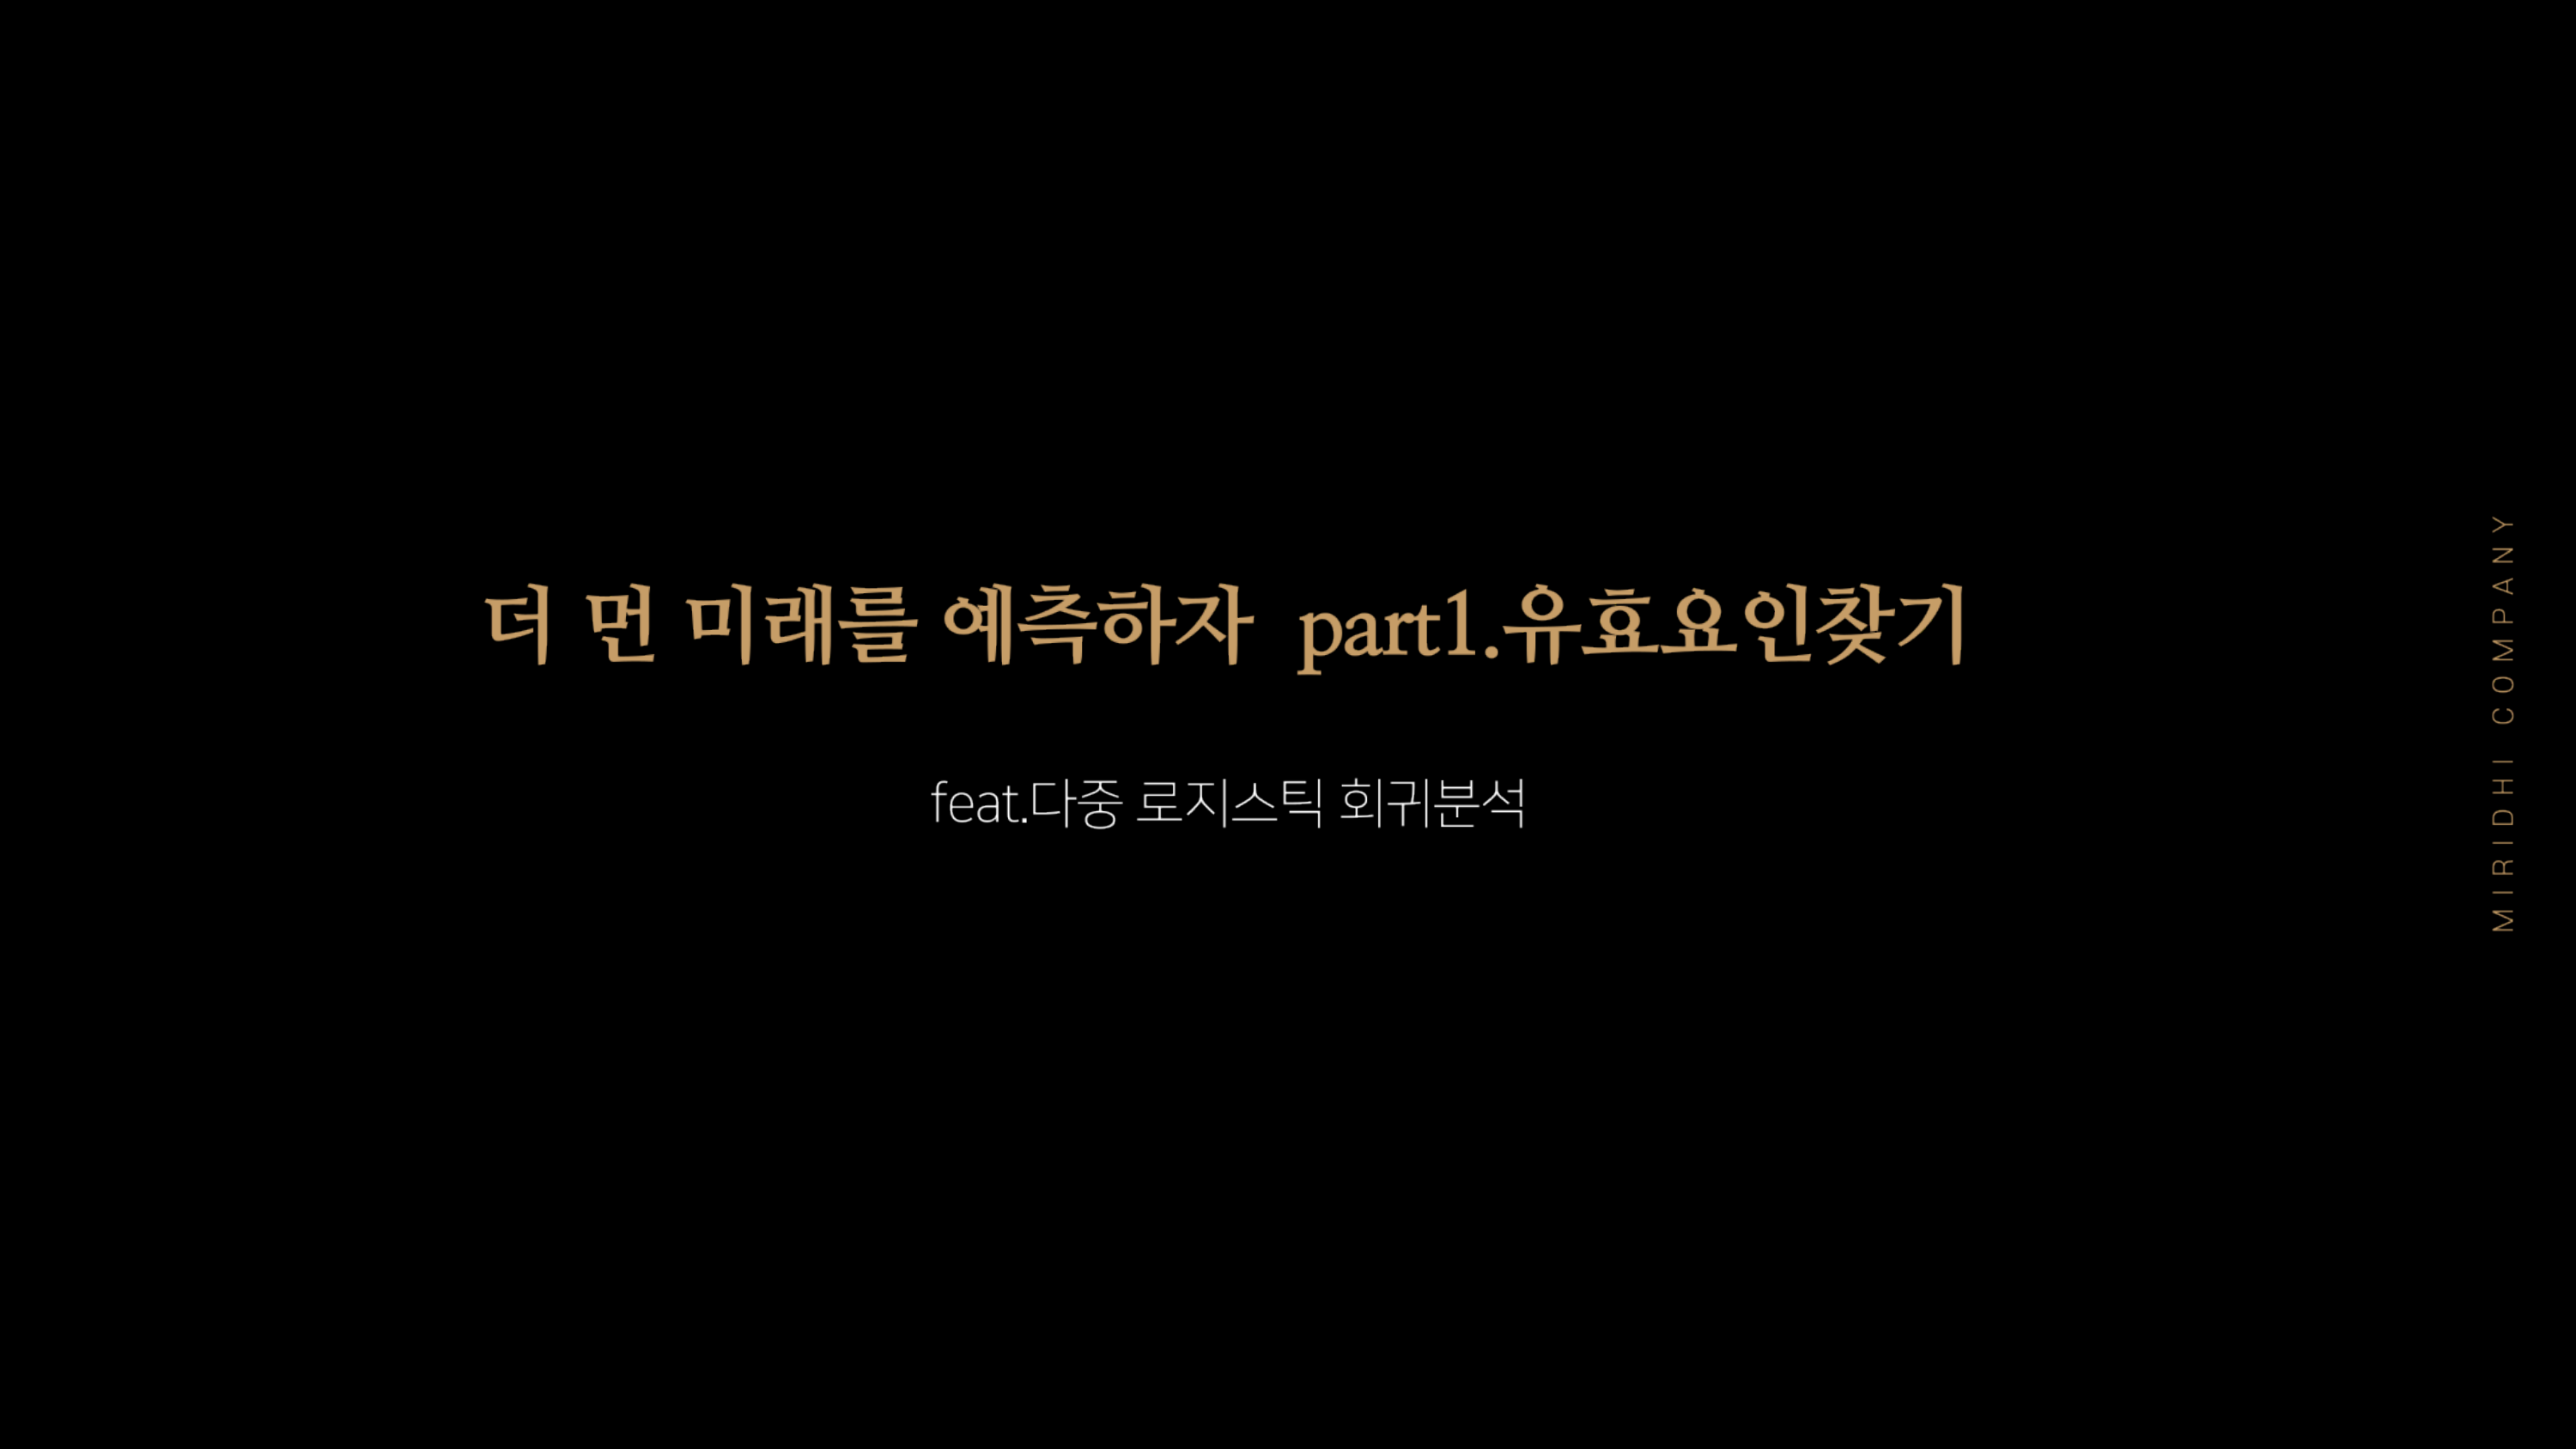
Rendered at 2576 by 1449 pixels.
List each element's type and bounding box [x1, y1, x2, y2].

picture [465, 552, 2002, 714]
picture [2235, 505, 2576, 1038]
picture [922, 759, 1547, 855]
